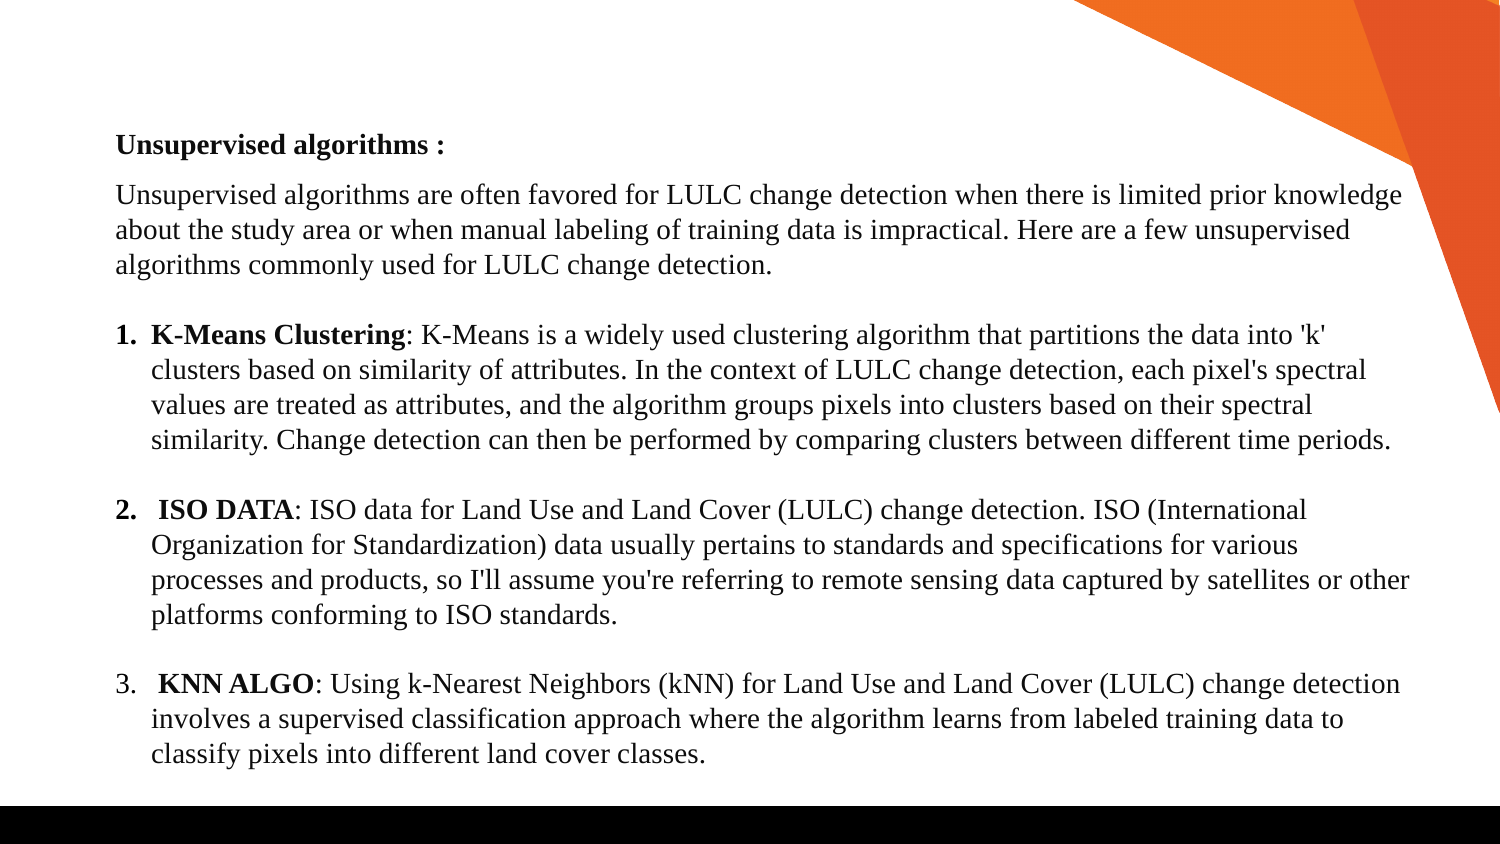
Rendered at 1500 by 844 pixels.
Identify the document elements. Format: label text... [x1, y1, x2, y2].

text_box Unsupervised algorithms : [100, 117, 852, 168]
text_box Unsupervised algorithms are often favored for LULC change detection when there is limited prior knowledge about the study area or when manual labeling of training data is impractical. Here are a few unsupervised algorithms commonly used for LULC change detection. K-Means Clustering: K-Means is a widely used clustering algorithm that partitions the data into 'k' clusters based on similarity of attributes. In the context of LULC change detection, each pixel's spectral values are treated as attributes, and the algorithm groups pixels into clusters based on their spectral similarity. Change detection can then be performed by comparing clusters between different time periods. ISO DATA: ISO data for Land Use and Land Cover (LULC) change detection. ISO (International Organization for Standardization) data usually pertains to standards and specifications for various processes and products, so I'll assume you're referring to remote sensing data captured by satellites or other platforms conforming to ISO standards. KNN ALGO: Using k-Nearest Neighbors (kNN) for Land Use and Land Cover (LULC) change detection involves a supervised classification approach where the algorithm learns from labeled training data to classify pixels into different land cover classes. [100, 168, 1432, 778]
picture [1071, 0, 1500, 414]
text_box [0, 806, 1500, 844]
